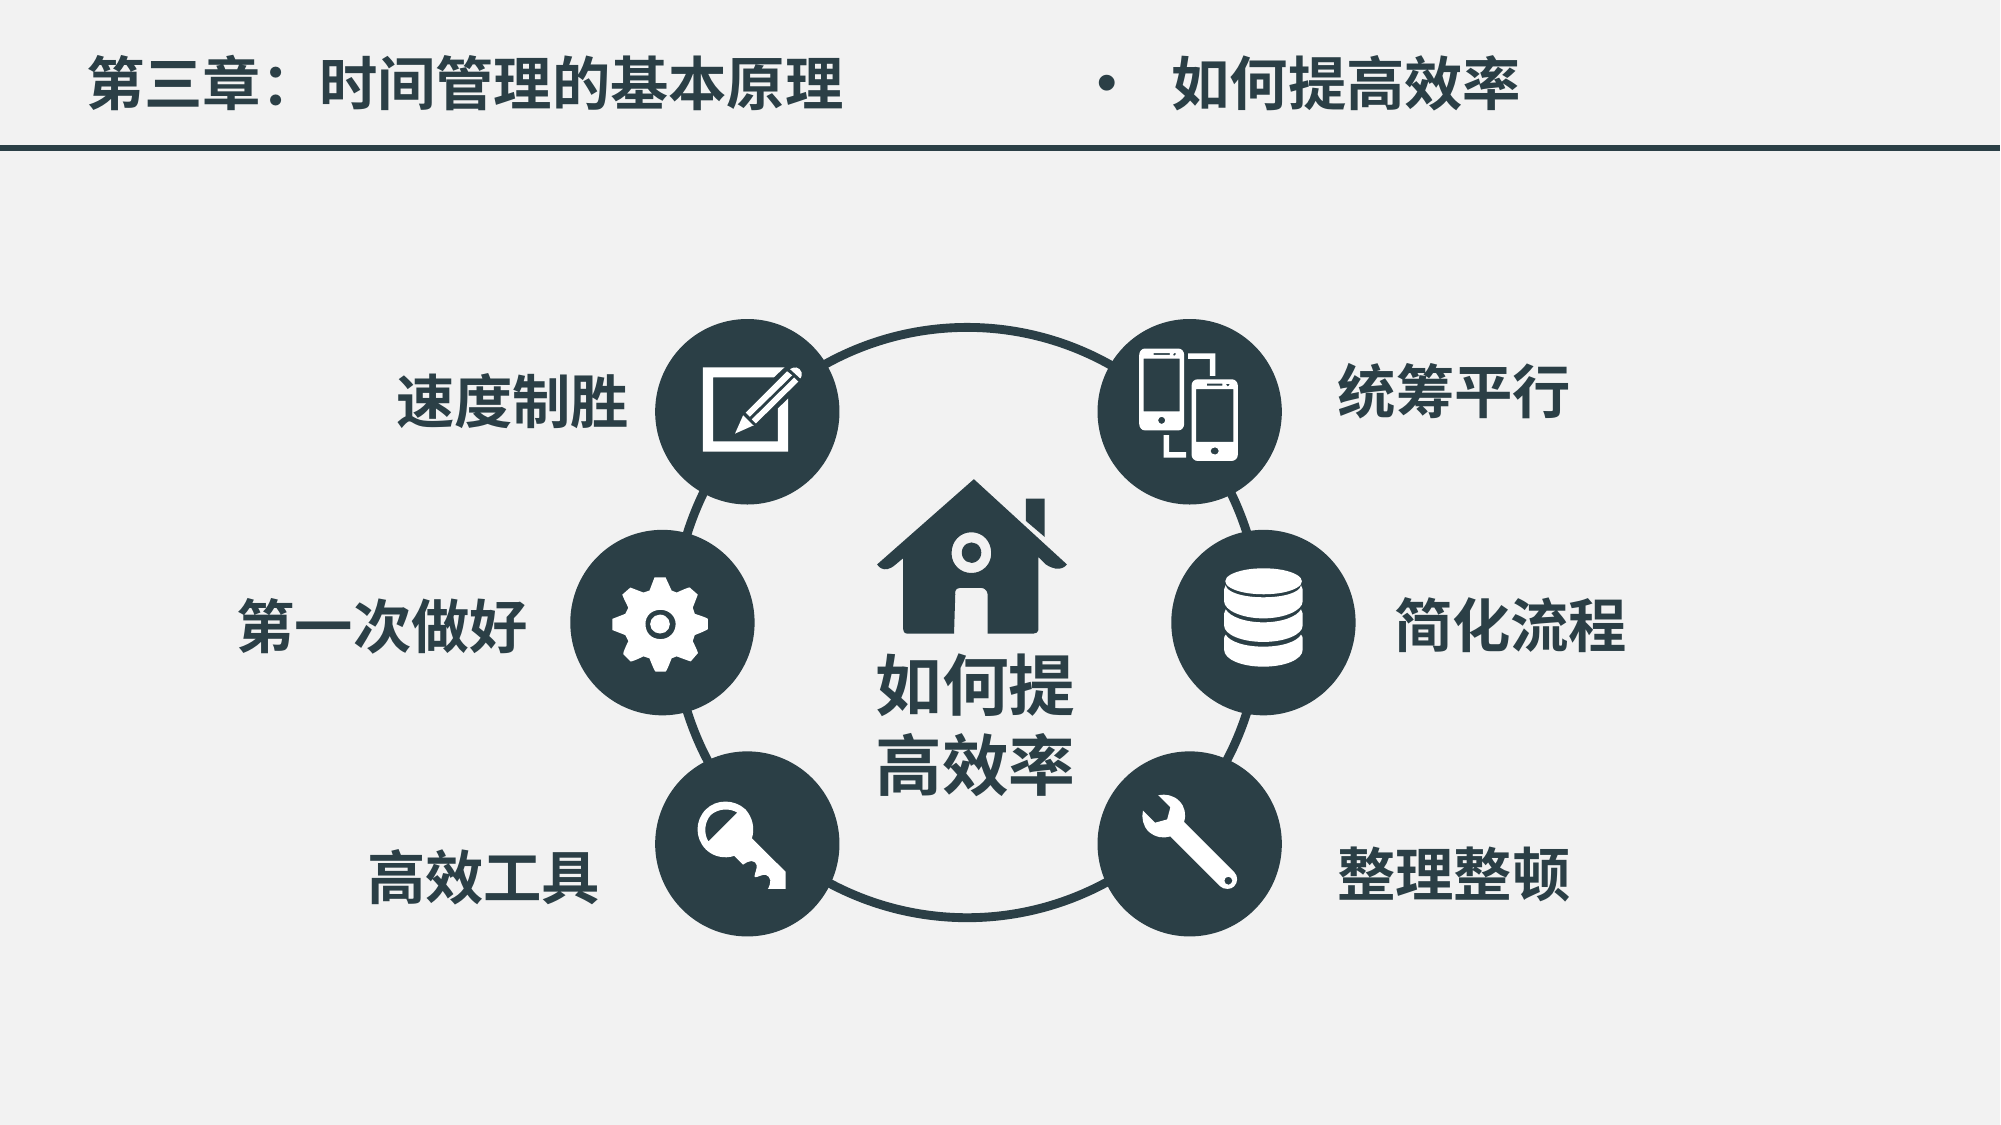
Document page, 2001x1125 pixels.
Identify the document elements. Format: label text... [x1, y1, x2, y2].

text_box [1171, 529, 1356, 716]
text_box 整理整顿 [1321, 838, 1660, 909]
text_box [655, 751, 840, 937]
text_box 简化流程 [1362, 588, 1660, 659]
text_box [1097, 751, 1282, 937]
text_box 速度制胜 [360, 365, 655, 436]
text_box [840, 808, 1097, 919]
text_box 如何提高效率 [1081, 39, 1666, 125]
text_box [687, 326, 1247, 751]
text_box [877, 479, 1067, 634]
text_box 统筹平行 [1282, 354, 1632, 425]
text_box 第一次做好 [198, 590, 566, 661]
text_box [570, 529, 755, 716]
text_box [655, 318, 840, 505]
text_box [1097, 318, 1282, 505]
text_box 高效工具 [318, 840, 650, 911]
text_box 如何提高效率 [840, 640, 1111, 808]
